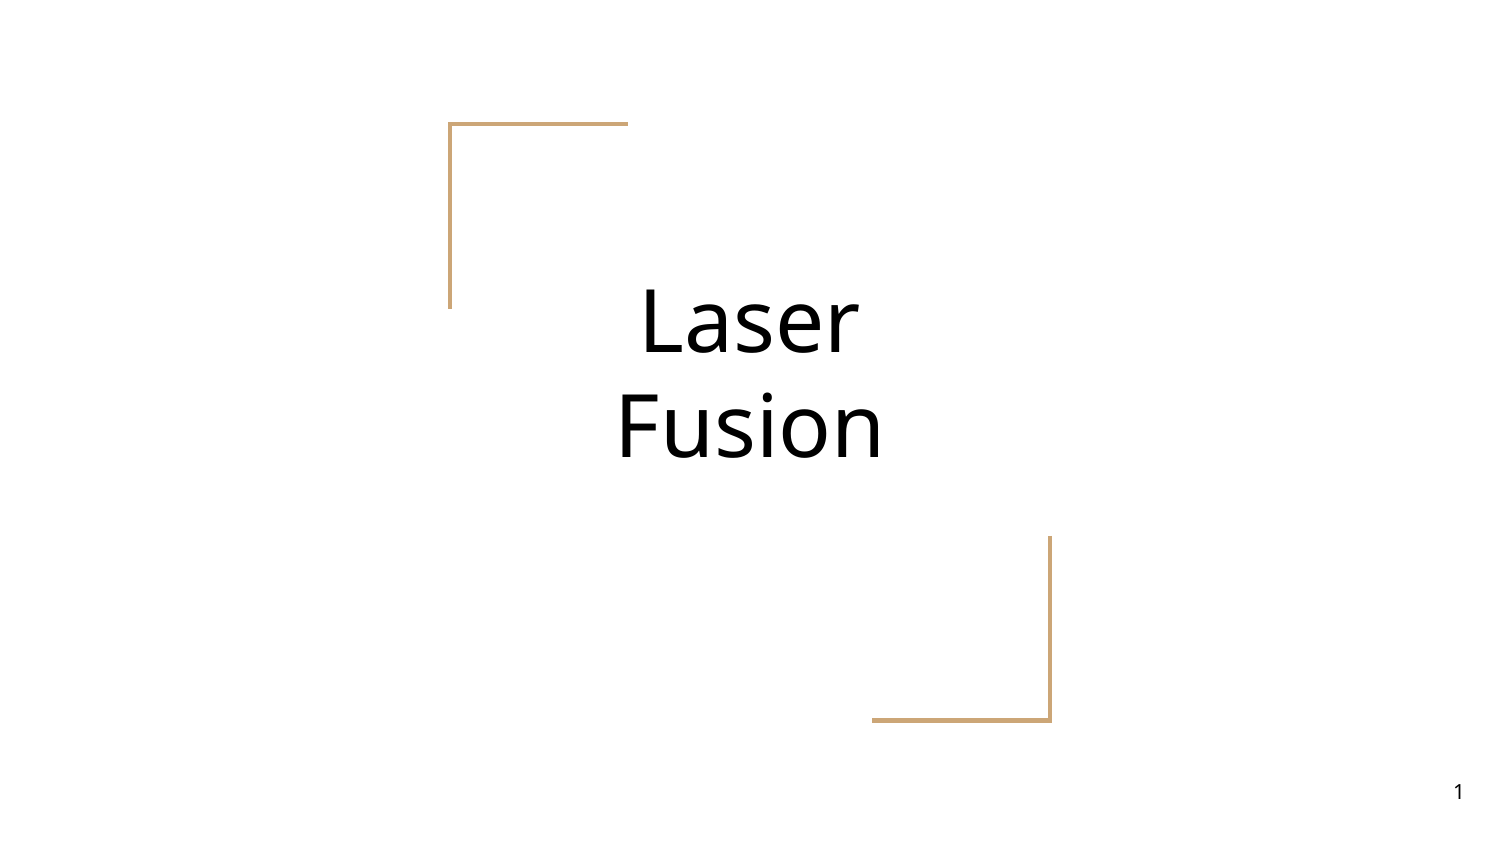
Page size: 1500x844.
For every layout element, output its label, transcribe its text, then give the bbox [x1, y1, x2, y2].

title Laser Fusion [499, 249, 1001, 490]
slide_number ‹#› [1389, 533, 1480, 844]
